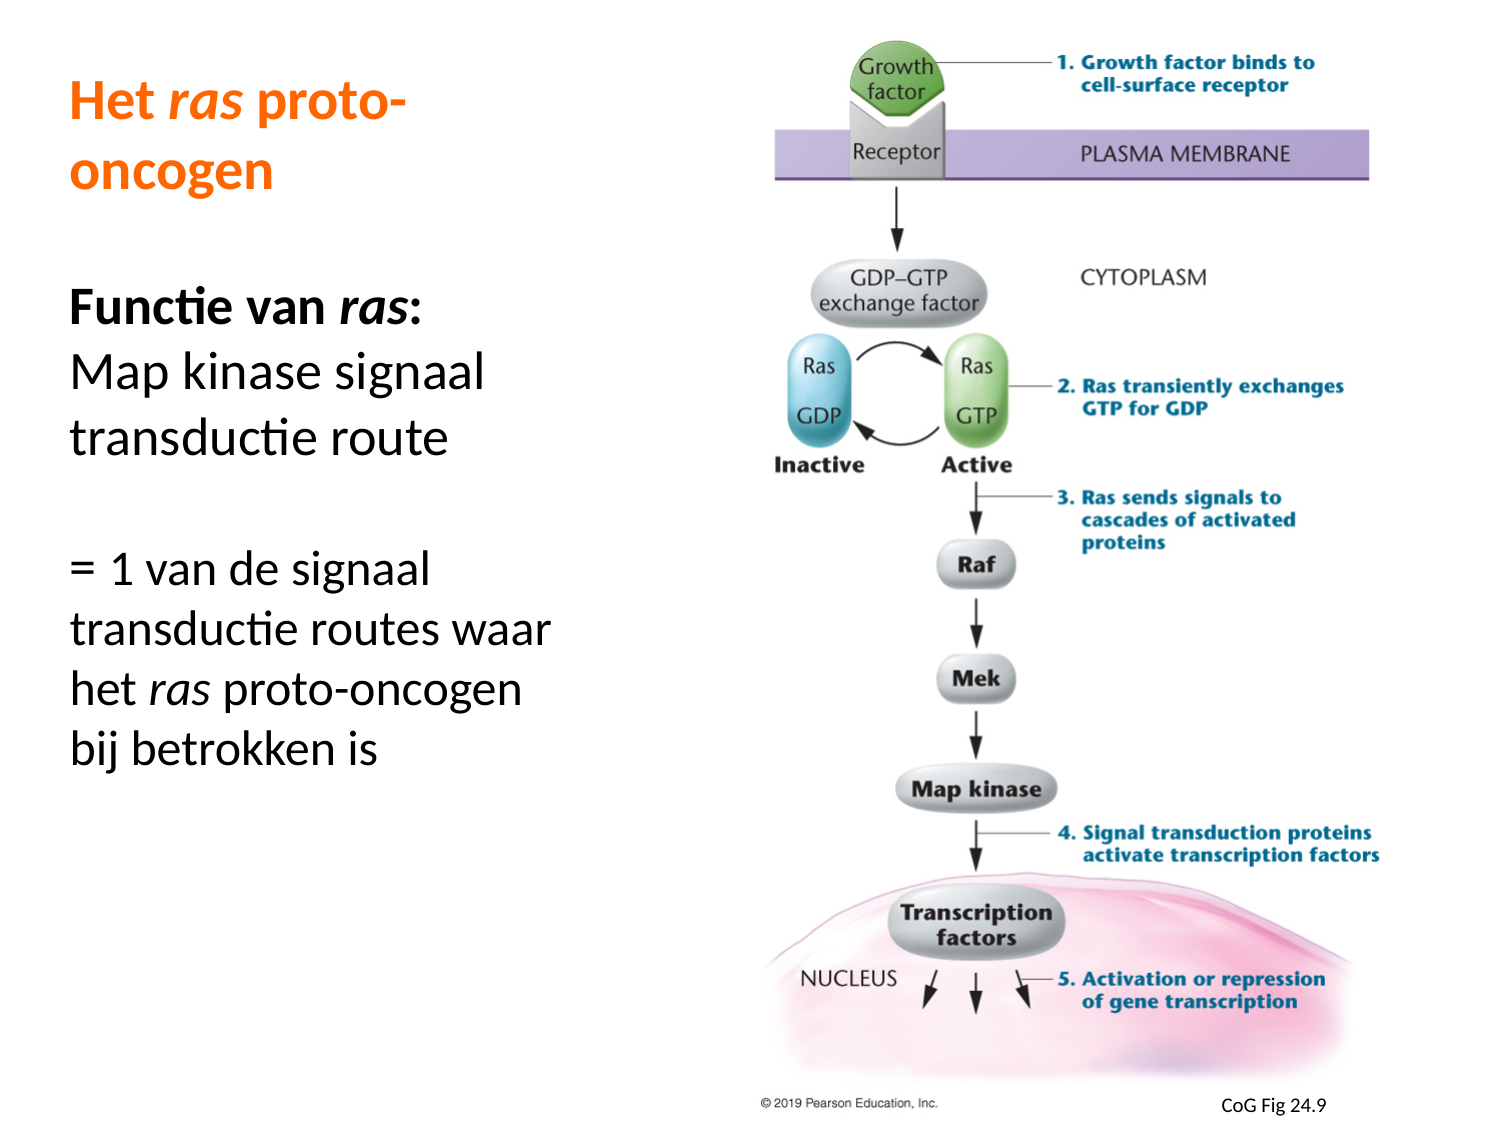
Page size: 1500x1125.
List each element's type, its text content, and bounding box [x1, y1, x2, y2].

title Het ras proto-oncogen Functie van ras: Map kinase signaal transductie route = 1 van de signaal transductie routes waar het ras proto-oncogen bij betrokken is [54, 34, 580, 803]
picture [755, 33, 1386, 1115]
